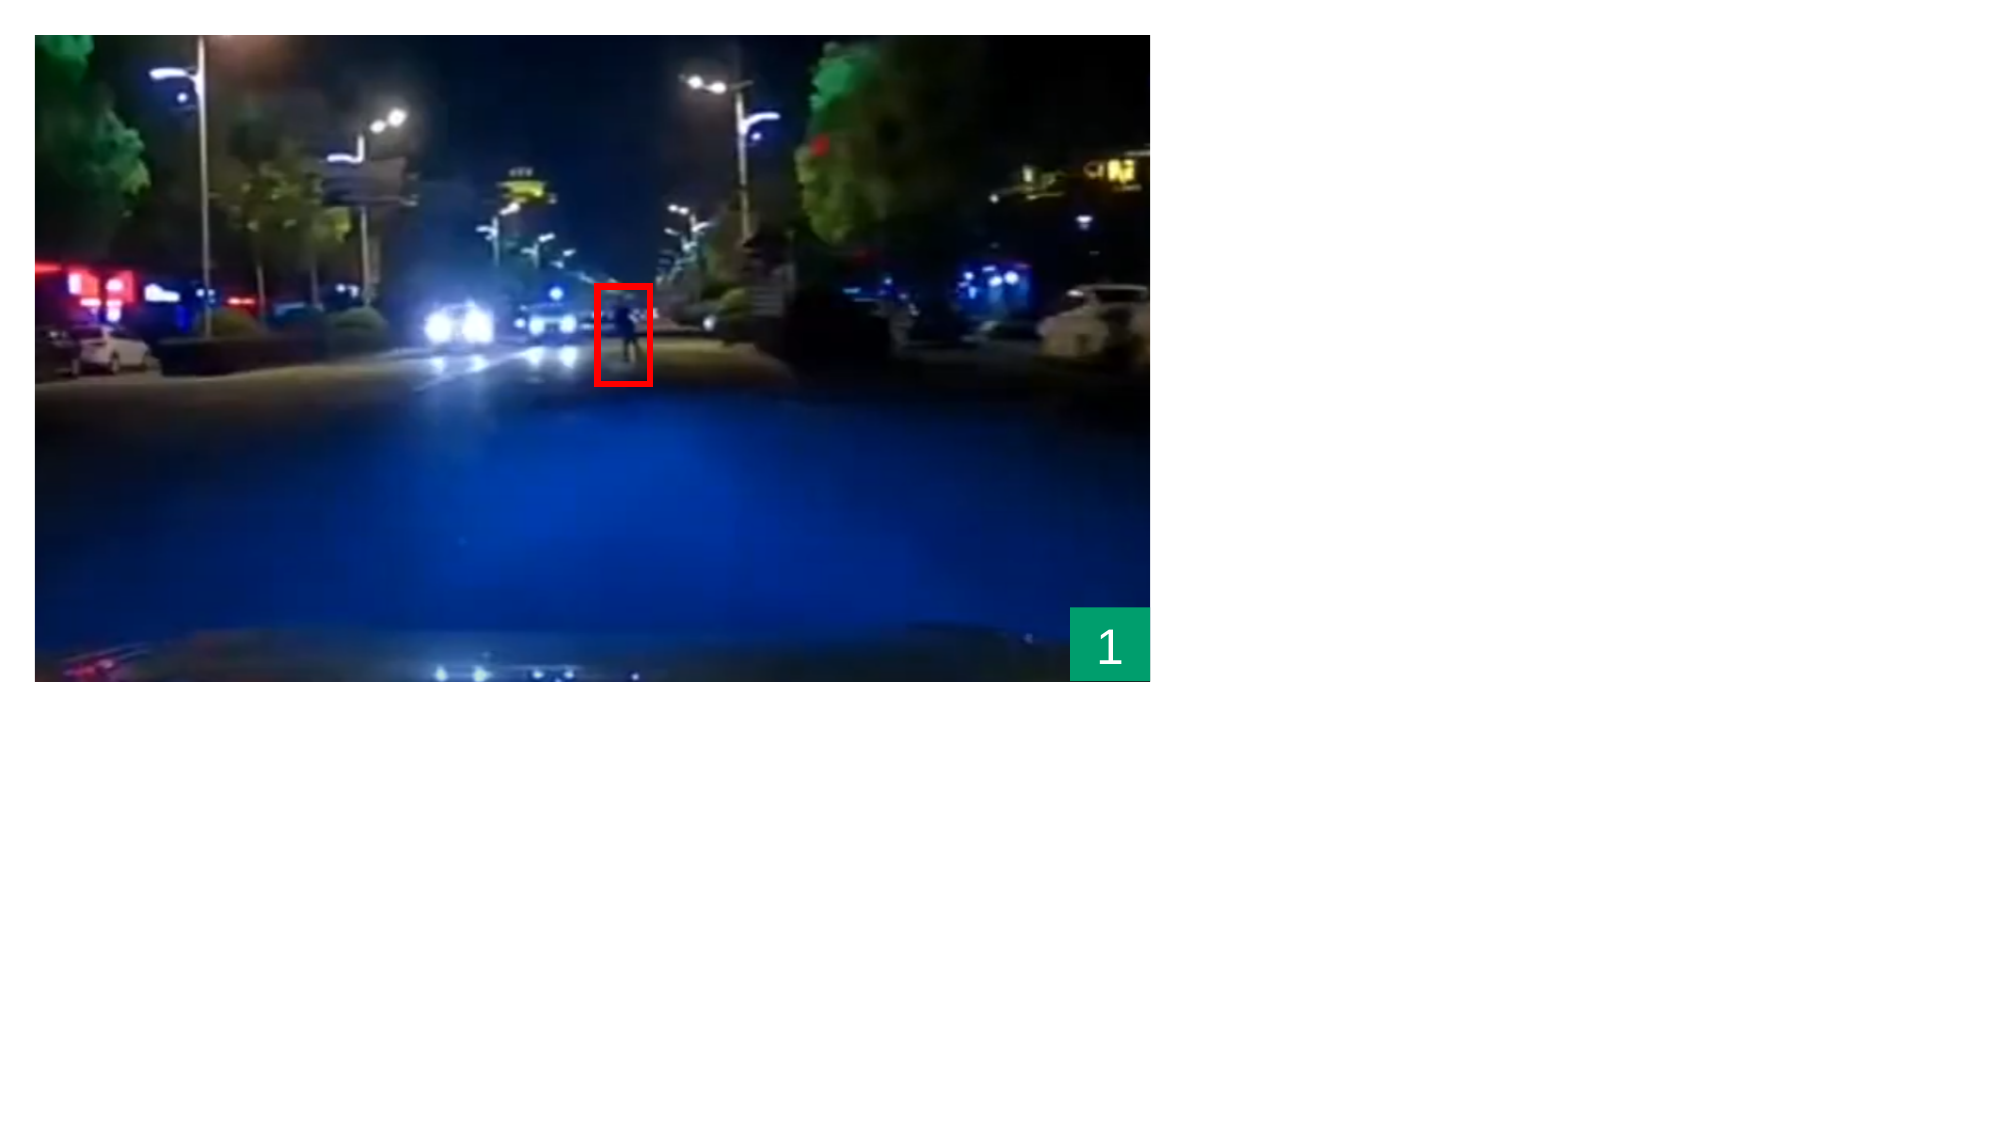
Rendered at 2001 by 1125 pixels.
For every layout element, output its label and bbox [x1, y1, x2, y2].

picture [34, 35, 1151, 682]
